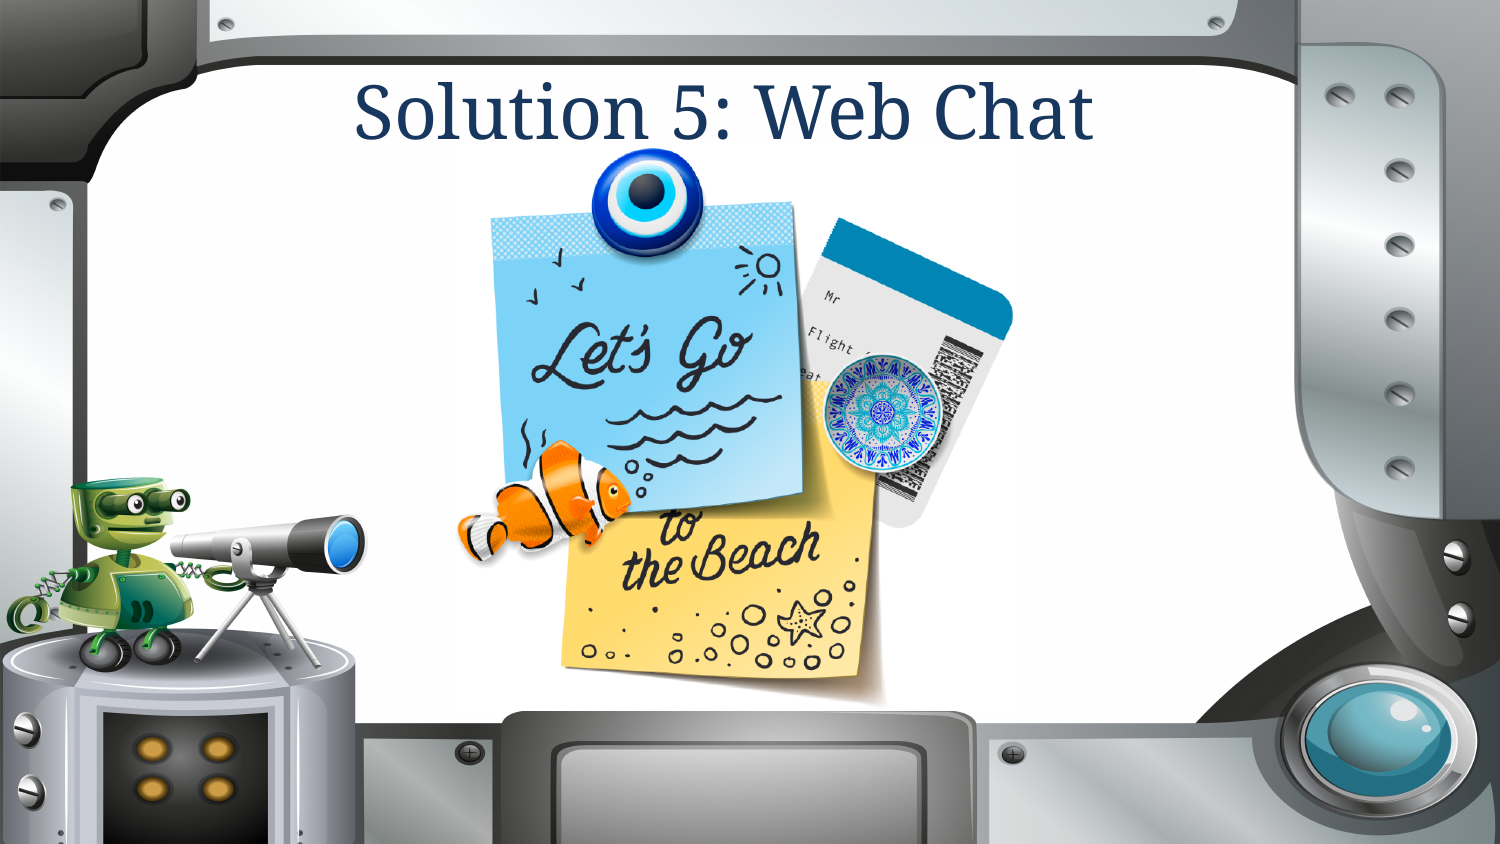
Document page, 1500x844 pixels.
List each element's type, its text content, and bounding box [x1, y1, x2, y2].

title Solution 5: Web Chat [150, 59, 1300, 160]
picture [0, 0, 1500, 844]
